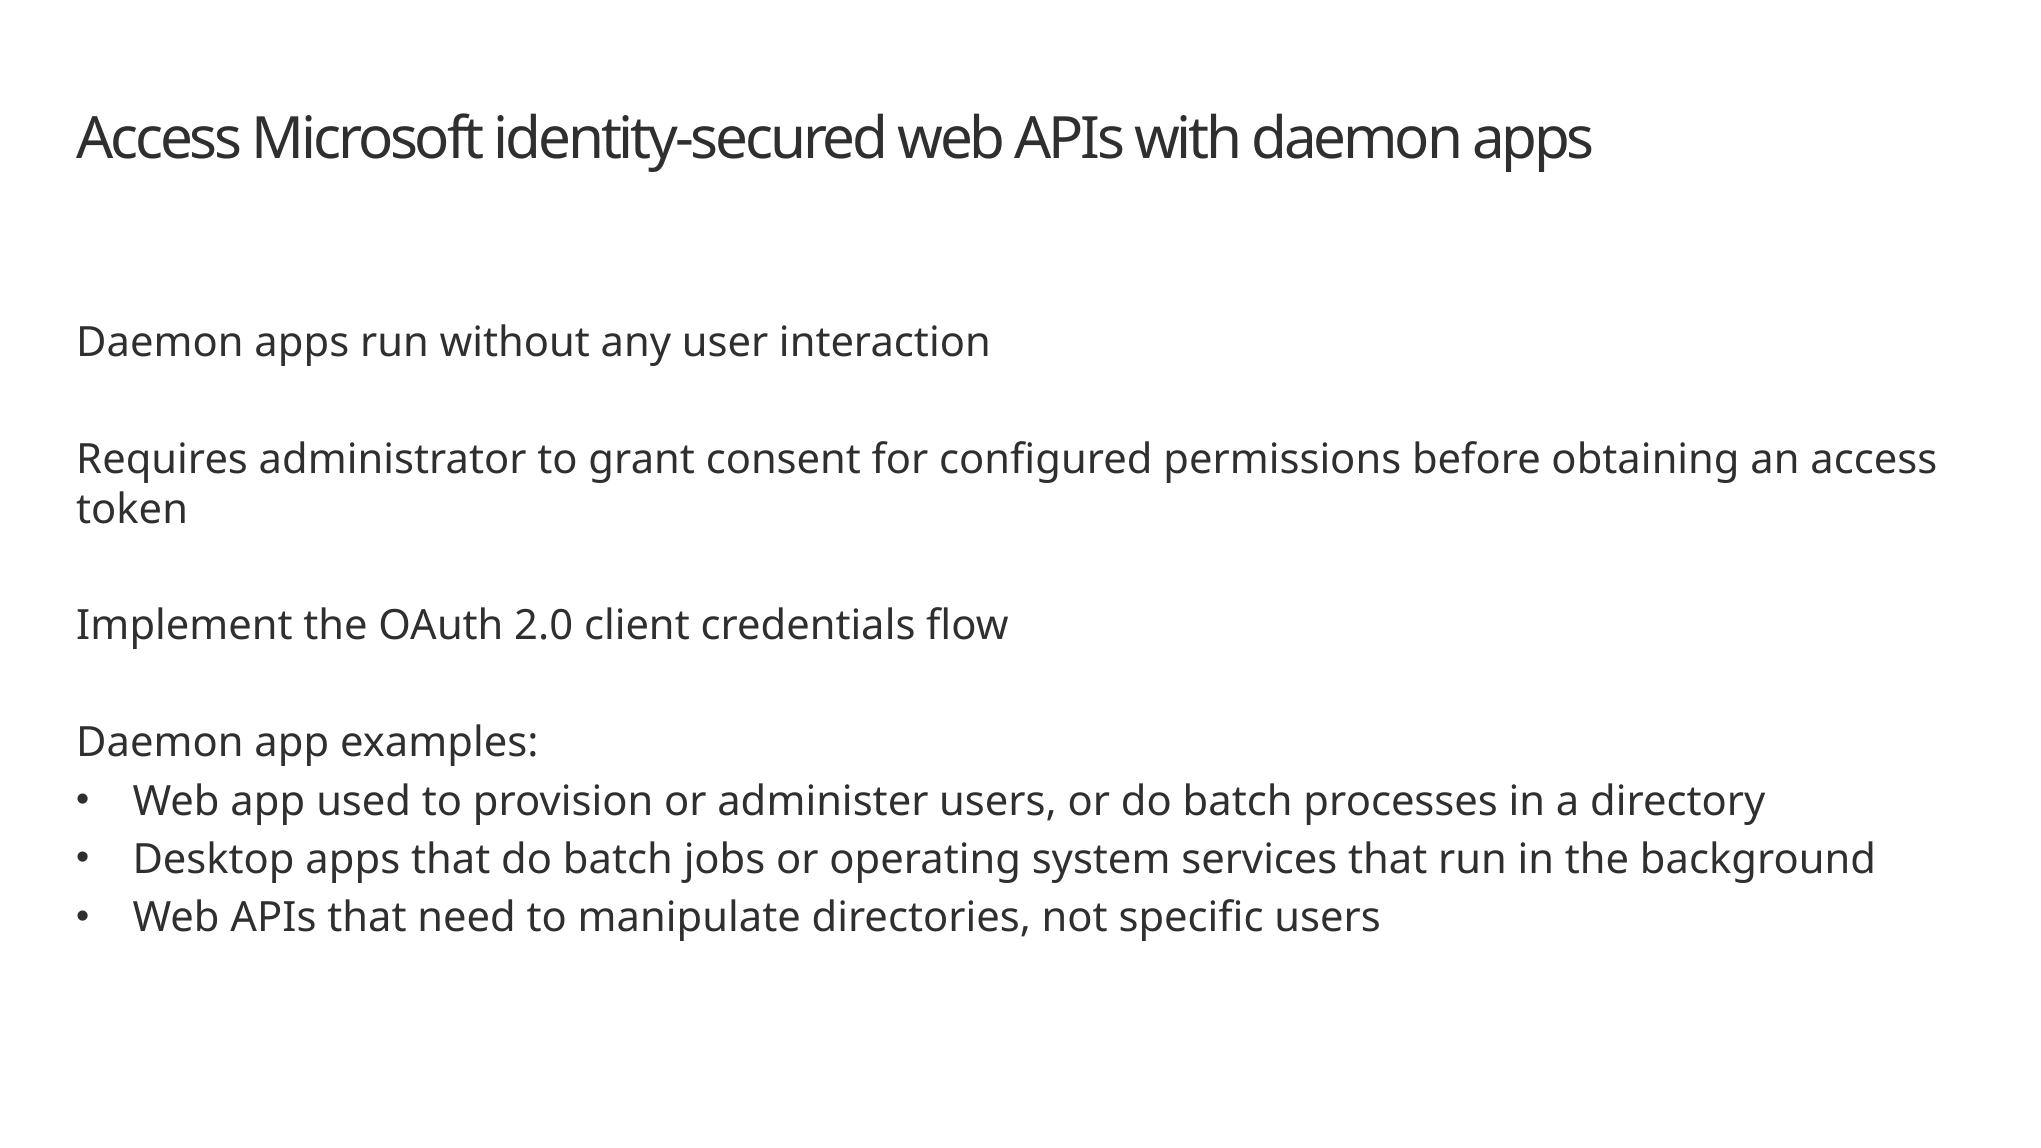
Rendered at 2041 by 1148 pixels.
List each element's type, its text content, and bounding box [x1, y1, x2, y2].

list Daemon apps run without any user interaction Requires administrator to grant consent for configured permissions before obtaining an access token Implement the OAuth 2.0 client credentials flow Daemon app examples: Web app used to provision or administer users, or do batch processes in a directory Desktop apps that do batch jobs or operating system services that run in the background Web APIs that need to manipulate directories, not specific users [76, 314, 1969, 911]
title Access Microsoft identity-secured web APIs with daemon apps [76, 103, 1969, 172]
